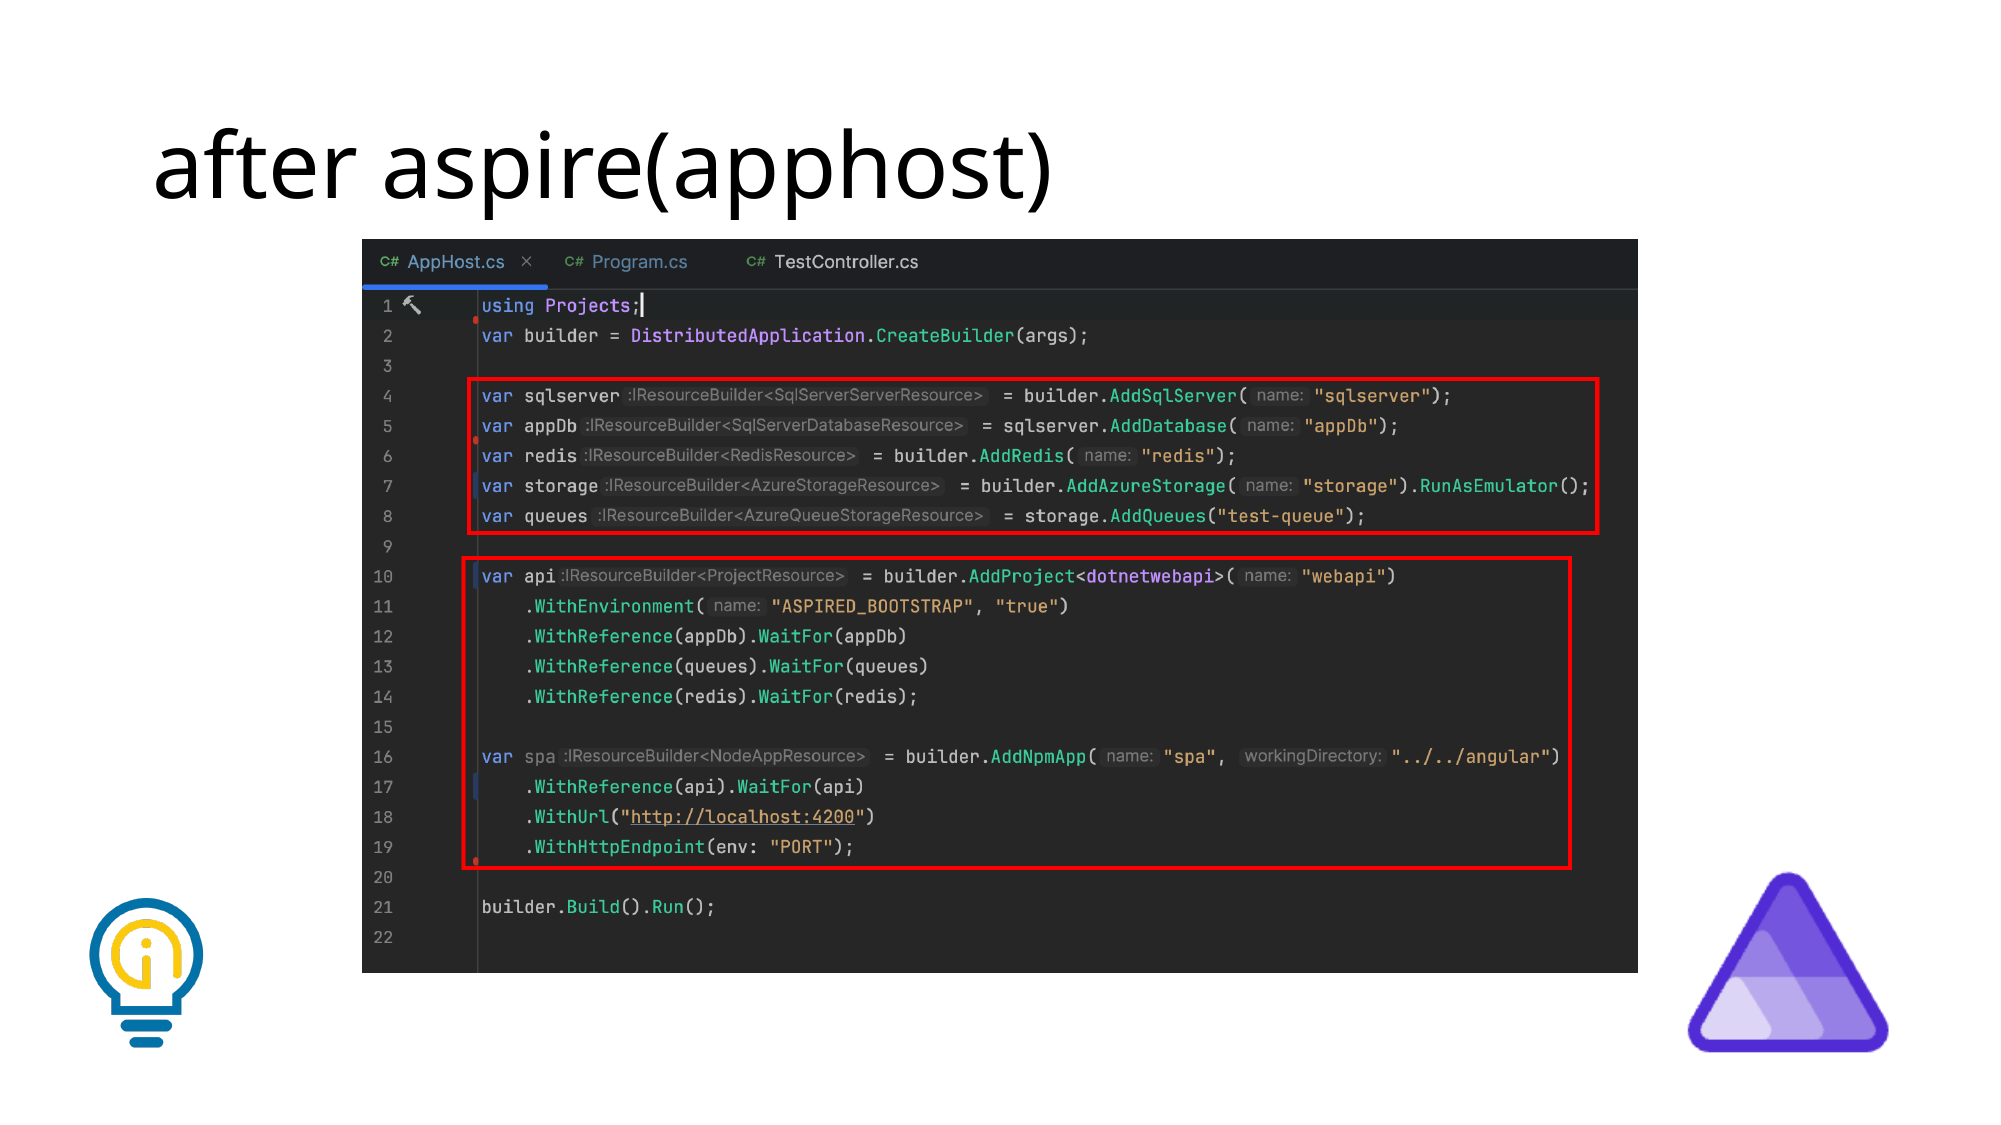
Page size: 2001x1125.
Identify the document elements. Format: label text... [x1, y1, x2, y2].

title after aspire(apphost) [137, 59, 1863, 278]
picture [361, 238, 1638, 974]
picture [1676, 860, 1898, 1063]
picture [89, 897, 205, 1049]
picture [89, 897, 144, 946]
picture [100, 908, 193, 1005]
